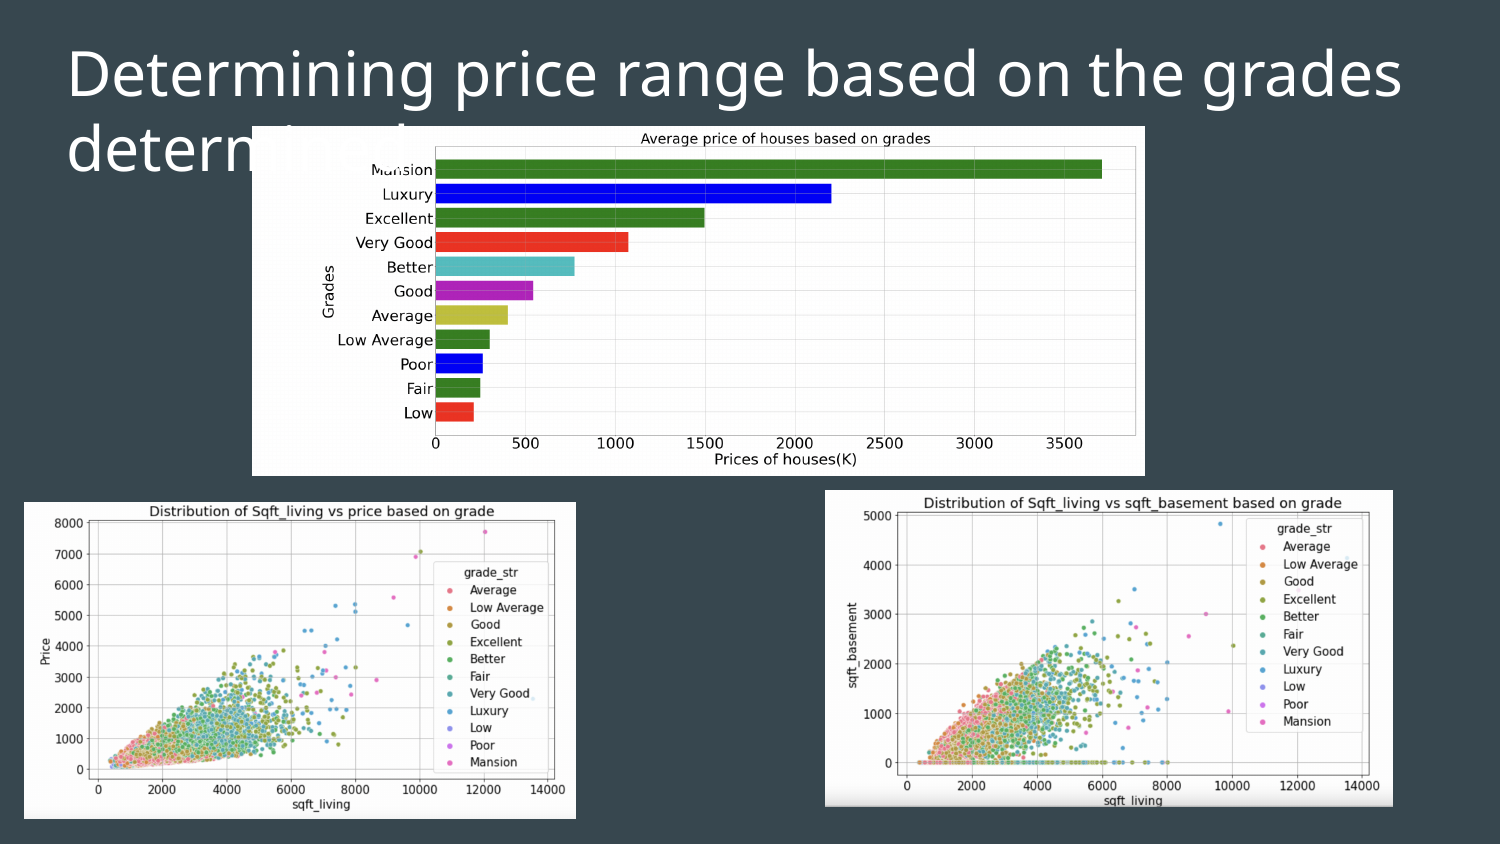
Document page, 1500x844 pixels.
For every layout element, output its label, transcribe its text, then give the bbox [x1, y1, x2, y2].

title Determining price range based on the grades determined [51, 19, 1449, 114]
picture [824, 489, 1393, 807]
picture [251, 126, 1145, 476]
picture [24, 502, 576, 819]
